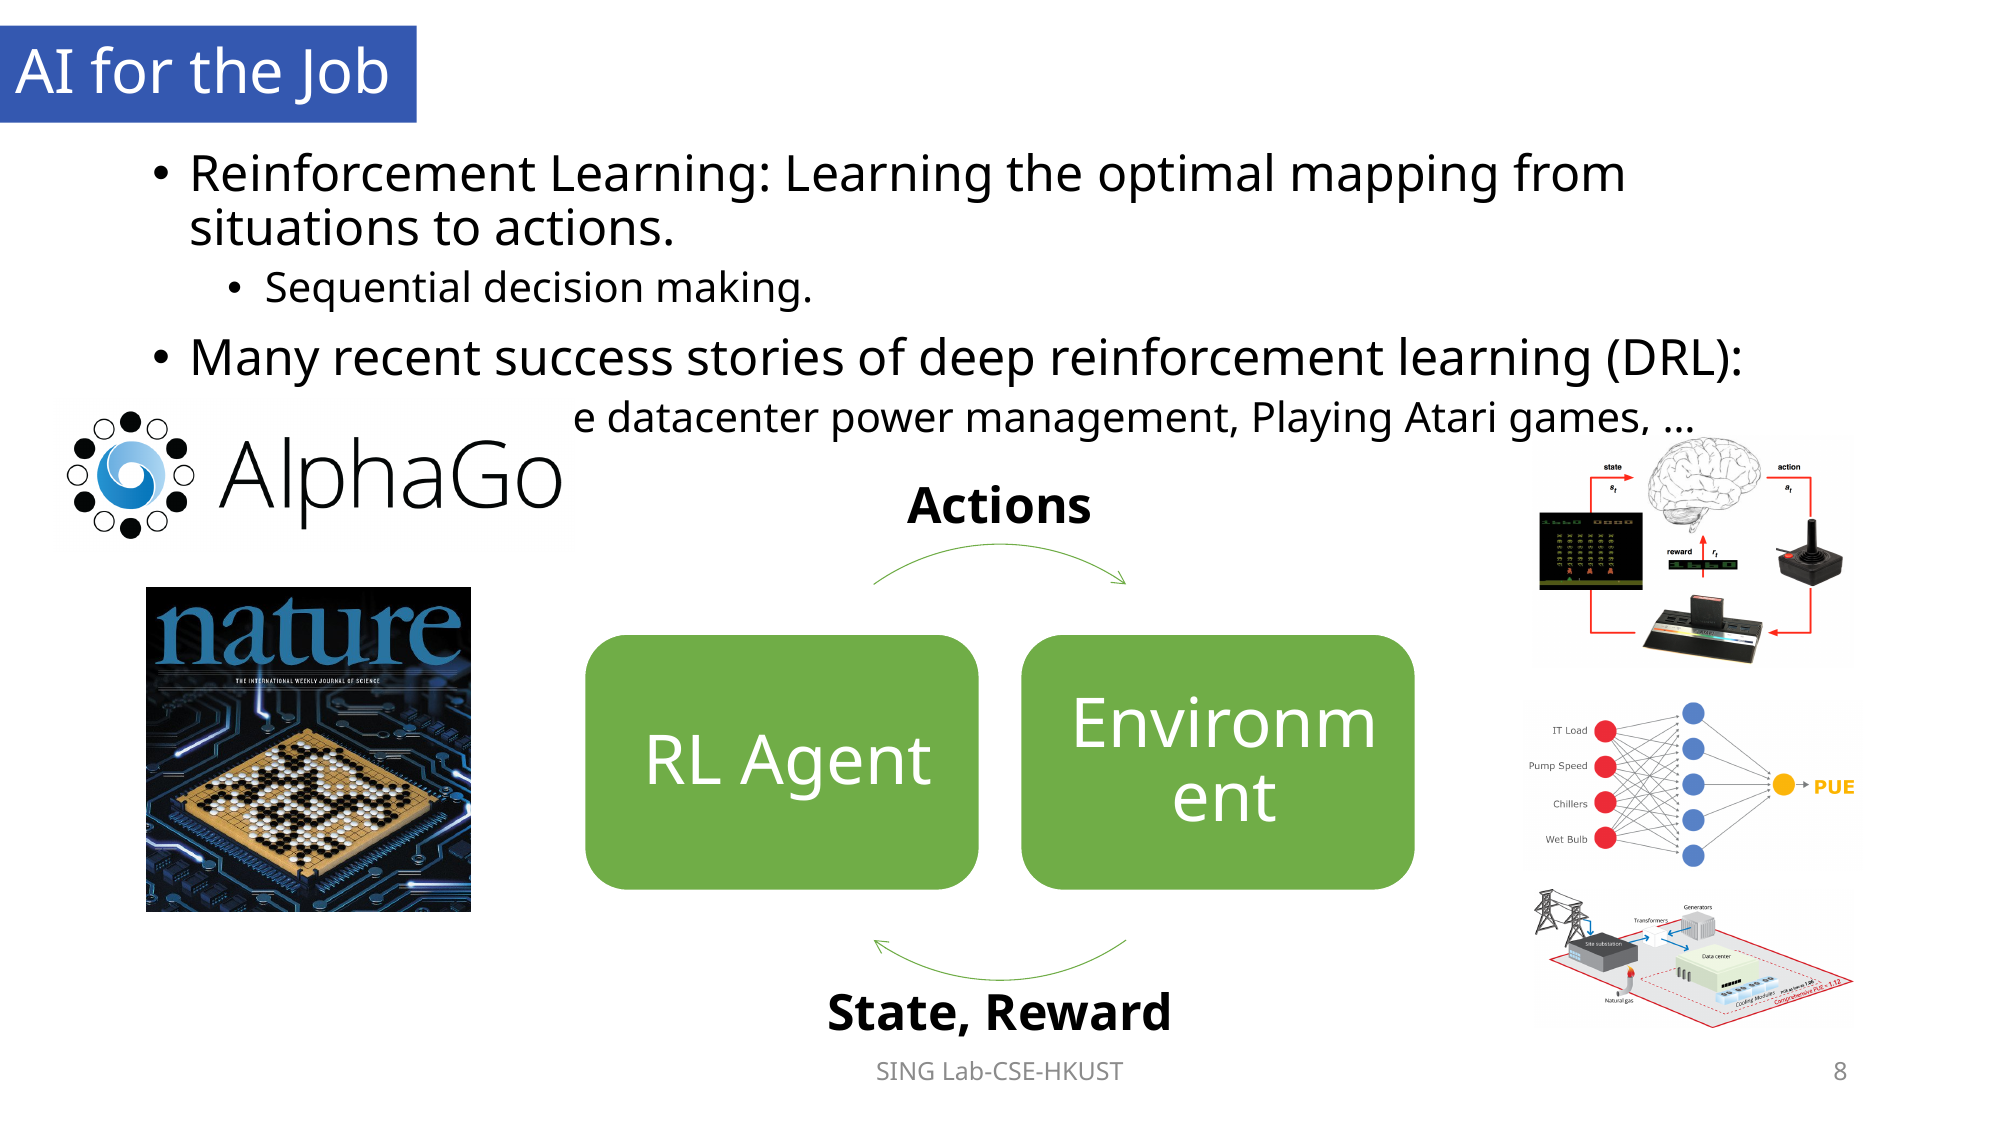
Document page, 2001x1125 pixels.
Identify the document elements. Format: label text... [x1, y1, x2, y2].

picture [1534, 889, 1854, 1028]
picture [146, 587, 471, 912]
footer SING Lab-CSE-HKUST [662, 1049, 1338, 1103]
picture [1532, 435, 1854, 668]
picture [1523, 700, 1863, 871]
list Reinforcement Learning: Learning the optimal mapping from situations to actions. Sequential decision making. Many recent success stories of deep reinforcement learning (DRL): AlphaGo, Google datacenter power management, Playing Atari games, … [137, 140, 1863, 466]
slide_number 8 [1412, 1042, 1863, 1103]
title AI for the Job [0, 25, 417, 123]
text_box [416, 465, 1584, 1049]
picture [53, 398, 575, 552]
